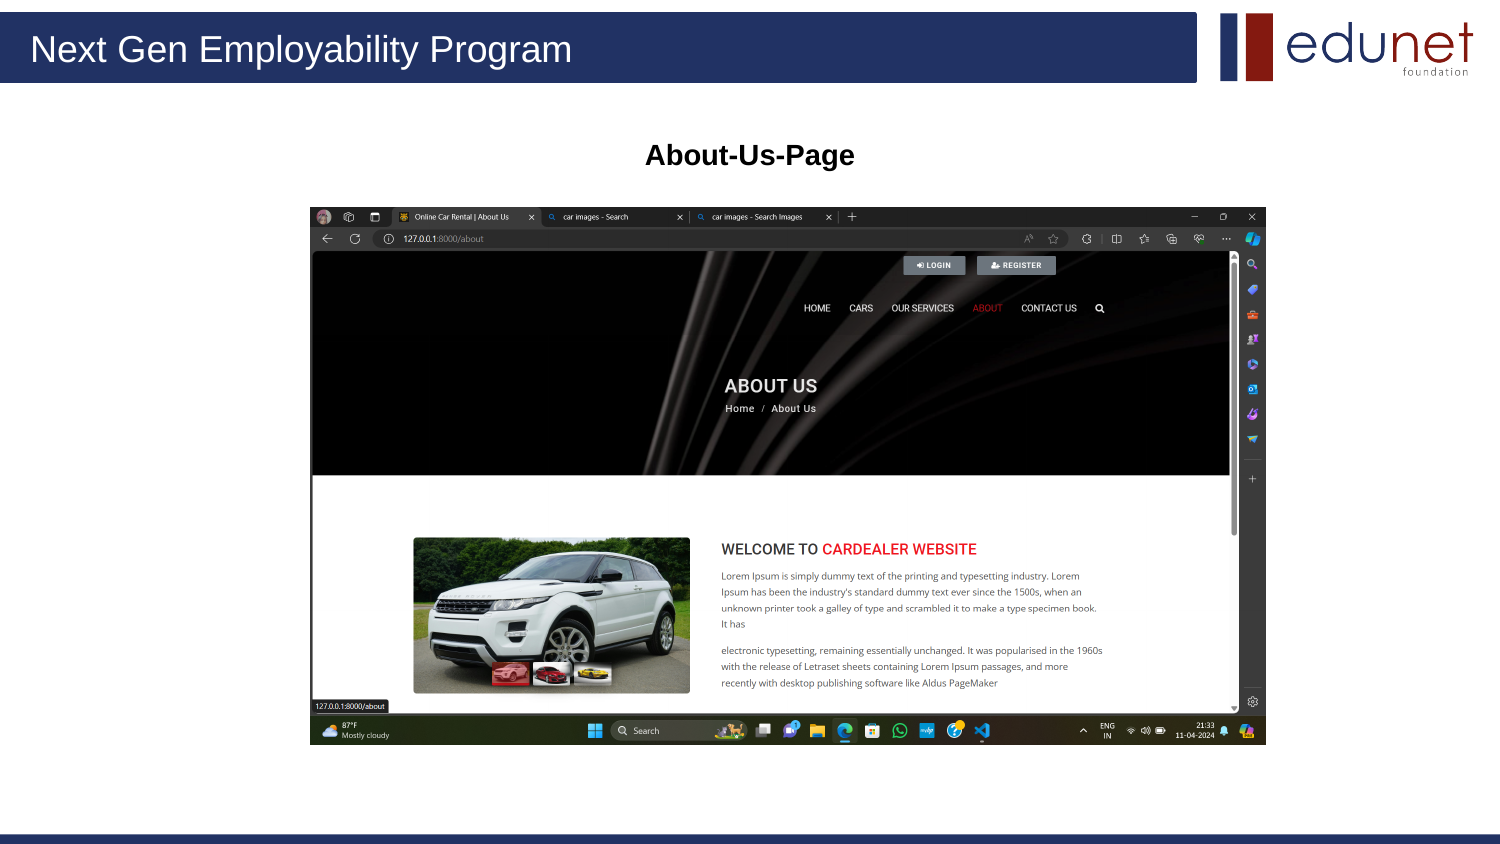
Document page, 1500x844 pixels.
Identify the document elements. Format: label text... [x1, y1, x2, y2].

picture [1279, 14, 1482, 83]
picture [310, 207, 1266, 746]
title About-Us-Page [103, 98, 1397, 208]
